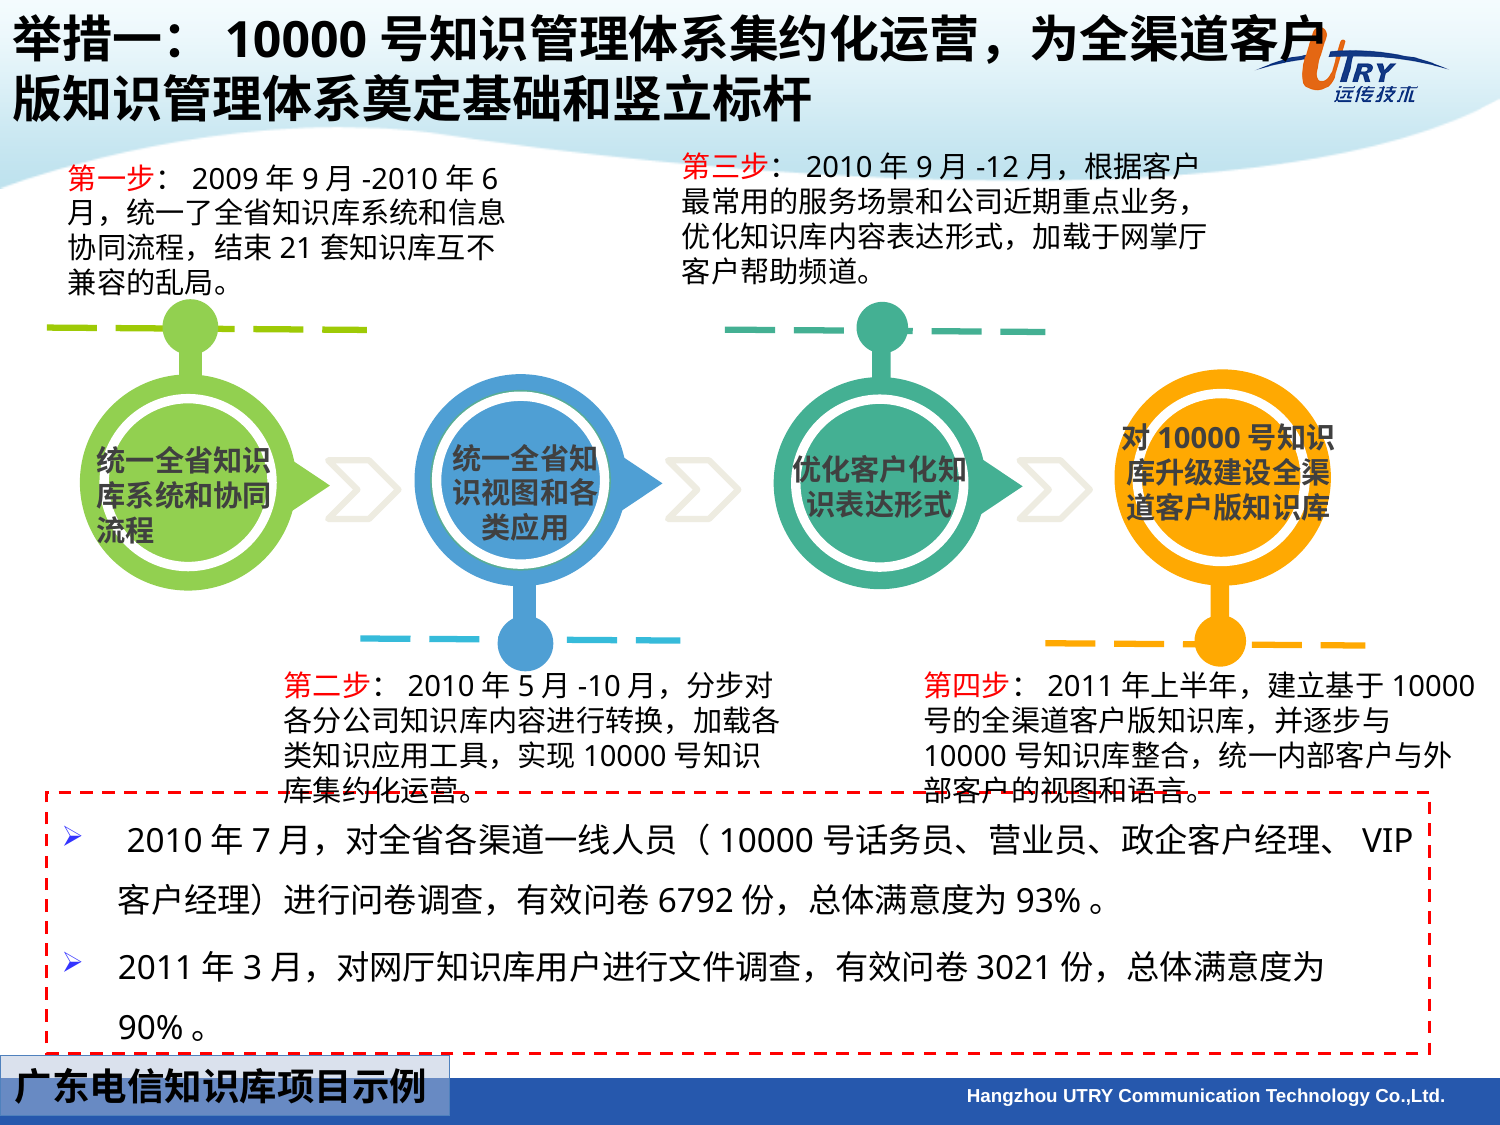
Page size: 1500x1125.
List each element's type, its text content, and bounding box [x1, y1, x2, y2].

text_box 广东电信知识库项目示例 [0, 1055, 450, 1116]
text_box 第三步：2010年9月-12月，根据客户最常用的服务场景和公司近期重点业务，优化知识库内容表达形式，加载于网掌厅客户帮助频道。 [667, 140, 1232, 296]
text_box 第四步：2011年上半年，建立基于10000号的全渠道客户版知识库，并逐步与10000号知识库整合，统一内部客户与外部客户的视图和语言。 [908, 660, 1495, 815]
picture [0, 0, 1500, 189]
text_box 2010年7月，对全省各渠道一线人员（10000号话务员、营业员、政企客户经理、VIP客户经理）进行问卷调查，有效问卷6792份，总体满意度为93%。 2011年3月，对网厅知识库用户进行文件调查，有效问卷3021份，总体满意度为90%。 [46, 792, 1430, 1054]
title 举措一：10000号知识管理体系集约化运营，为全渠道客户版知识管理体系奠定基础和竖立标杆 [0, 0, 1348, 130]
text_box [46, 301, 1366, 670]
text_box 第一步：2009年9月-2010年6月，统一了全省知识库系统和信息协同流程，结束21套知识库互不兼容的乱局。 [53, 152, 532, 300]
text_box 第二步：2010年5月-10月，分步对各分公司知识库内容进行转换，加载各类知识应用工具，实现10000号知识库集约化运营。 [268, 679, 797, 815]
